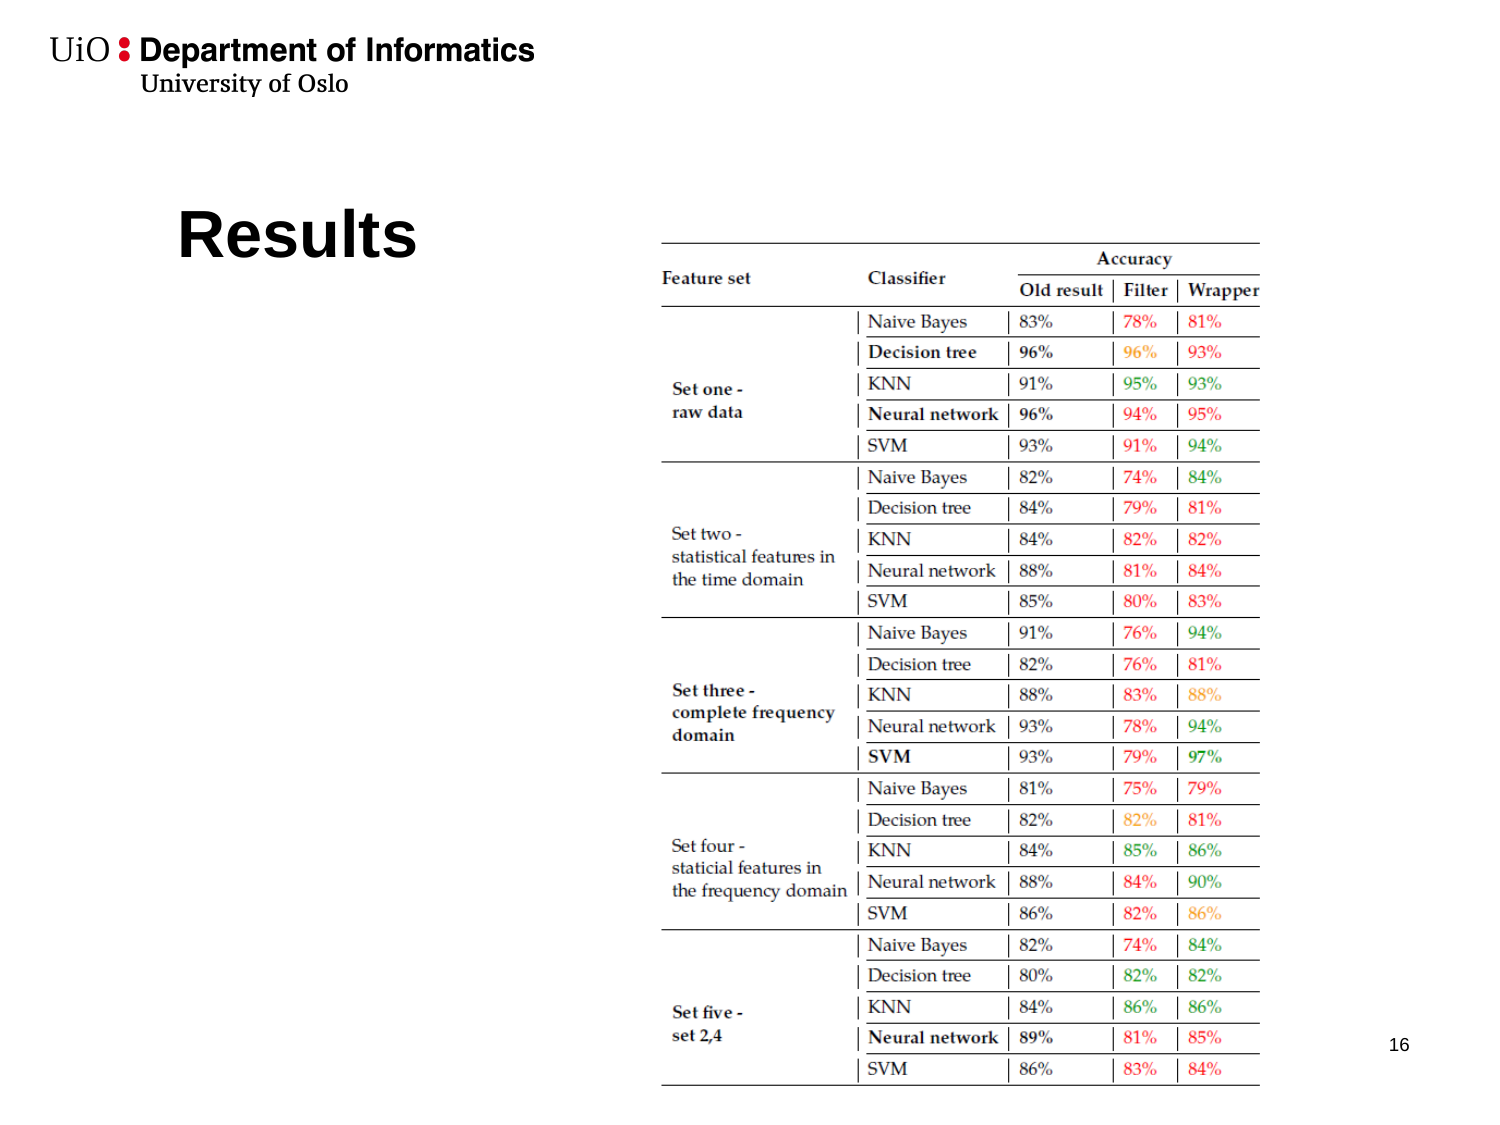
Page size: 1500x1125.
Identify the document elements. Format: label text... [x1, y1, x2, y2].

slide_number 17 [1312, 1024, 1426, 1101]
title Results [162, 137, 1426, 326]
picture [50, 37, 534, 97]
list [643, 232, 1273, 1101]
